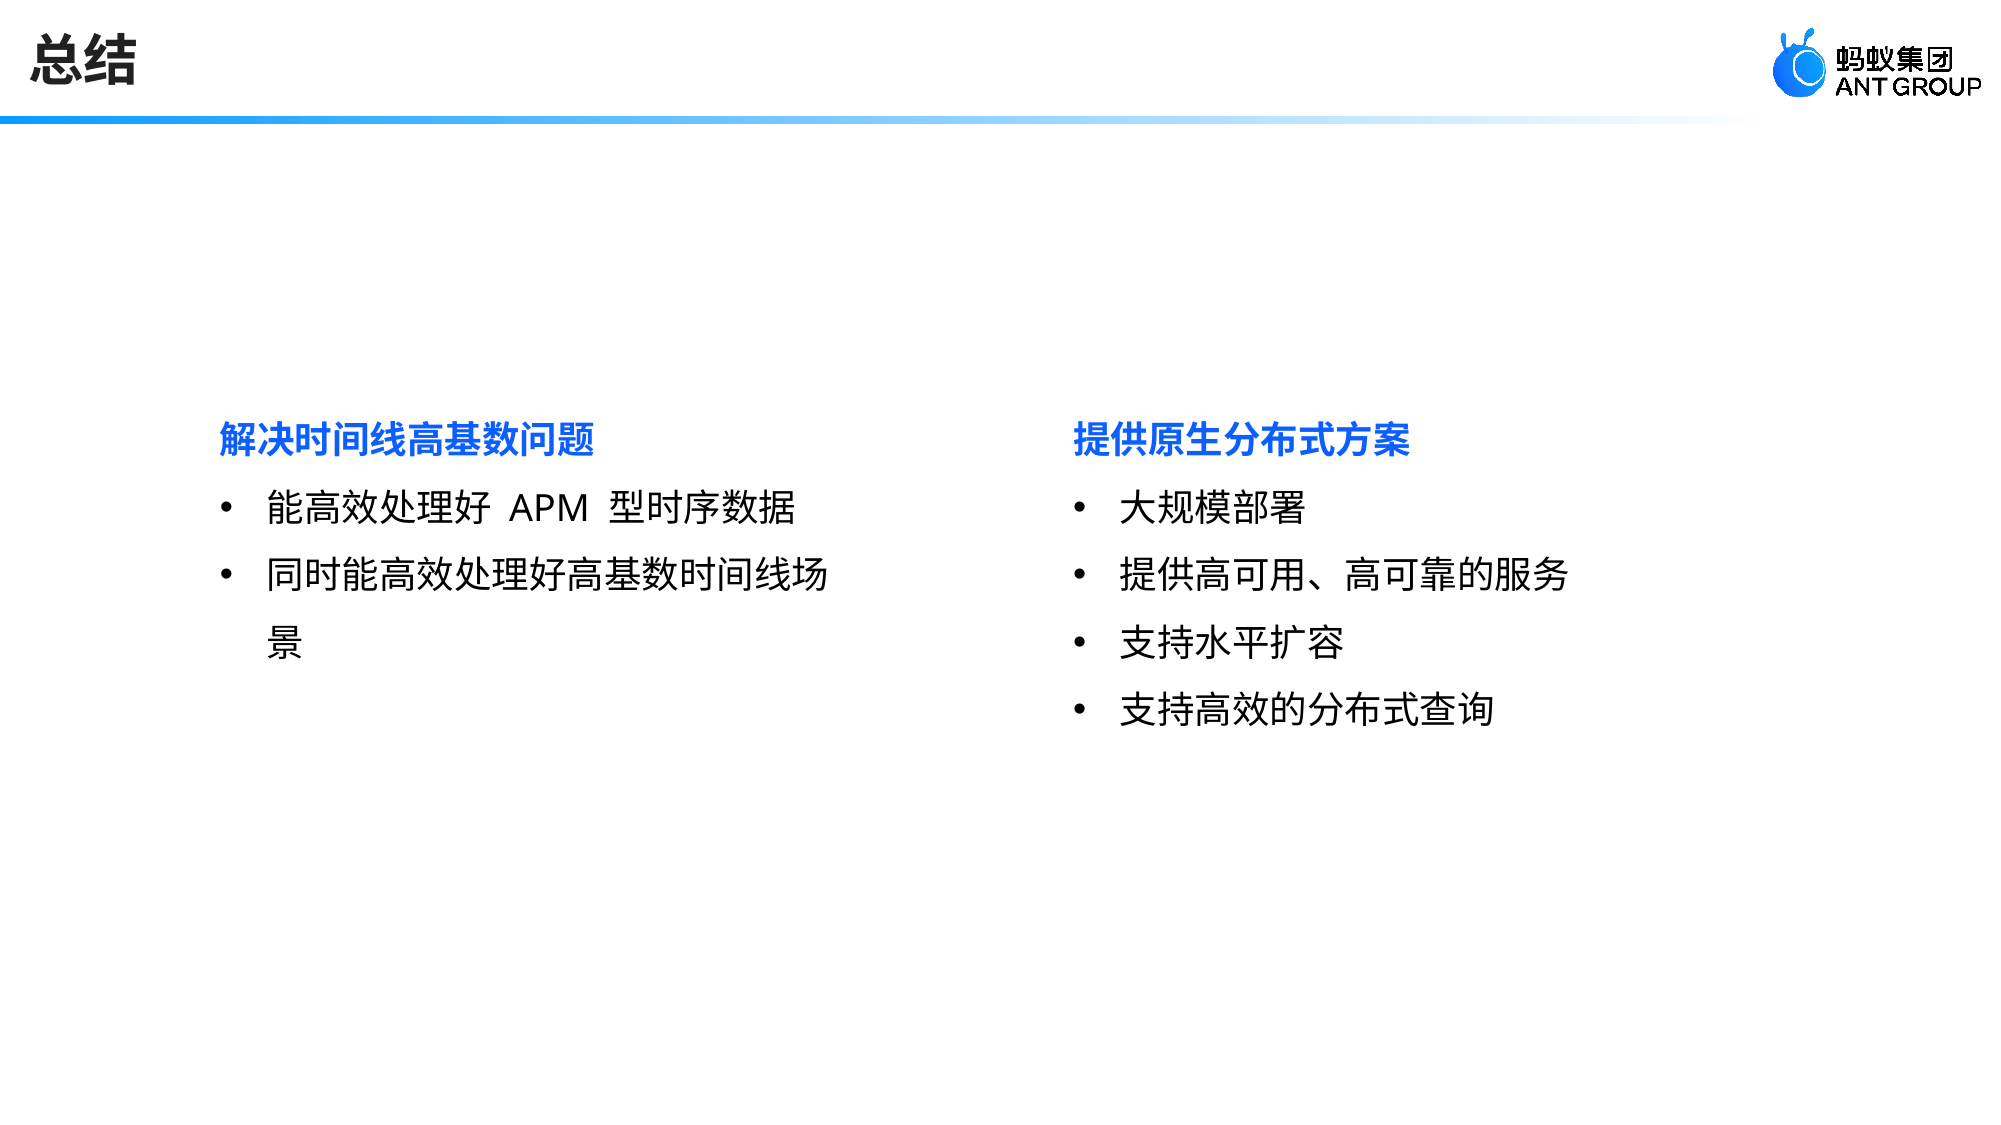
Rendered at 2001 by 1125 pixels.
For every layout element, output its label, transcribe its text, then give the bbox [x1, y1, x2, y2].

title 总结 [13, 10, 1762, 105]
text_box 解决时间线高基数问题 能高效处理好 APM 型时序数据 同时能高效处理好高基数时间线场景 [205, 386, 855, 672]
picture [1773, 28, 1981, 97]
text_box 提供原生分布式方案 大规模部署 提供高可用、高可靠的服务 支持水平扩容 支持高效的分布式查询 [1058, 386, 1708, 739]
